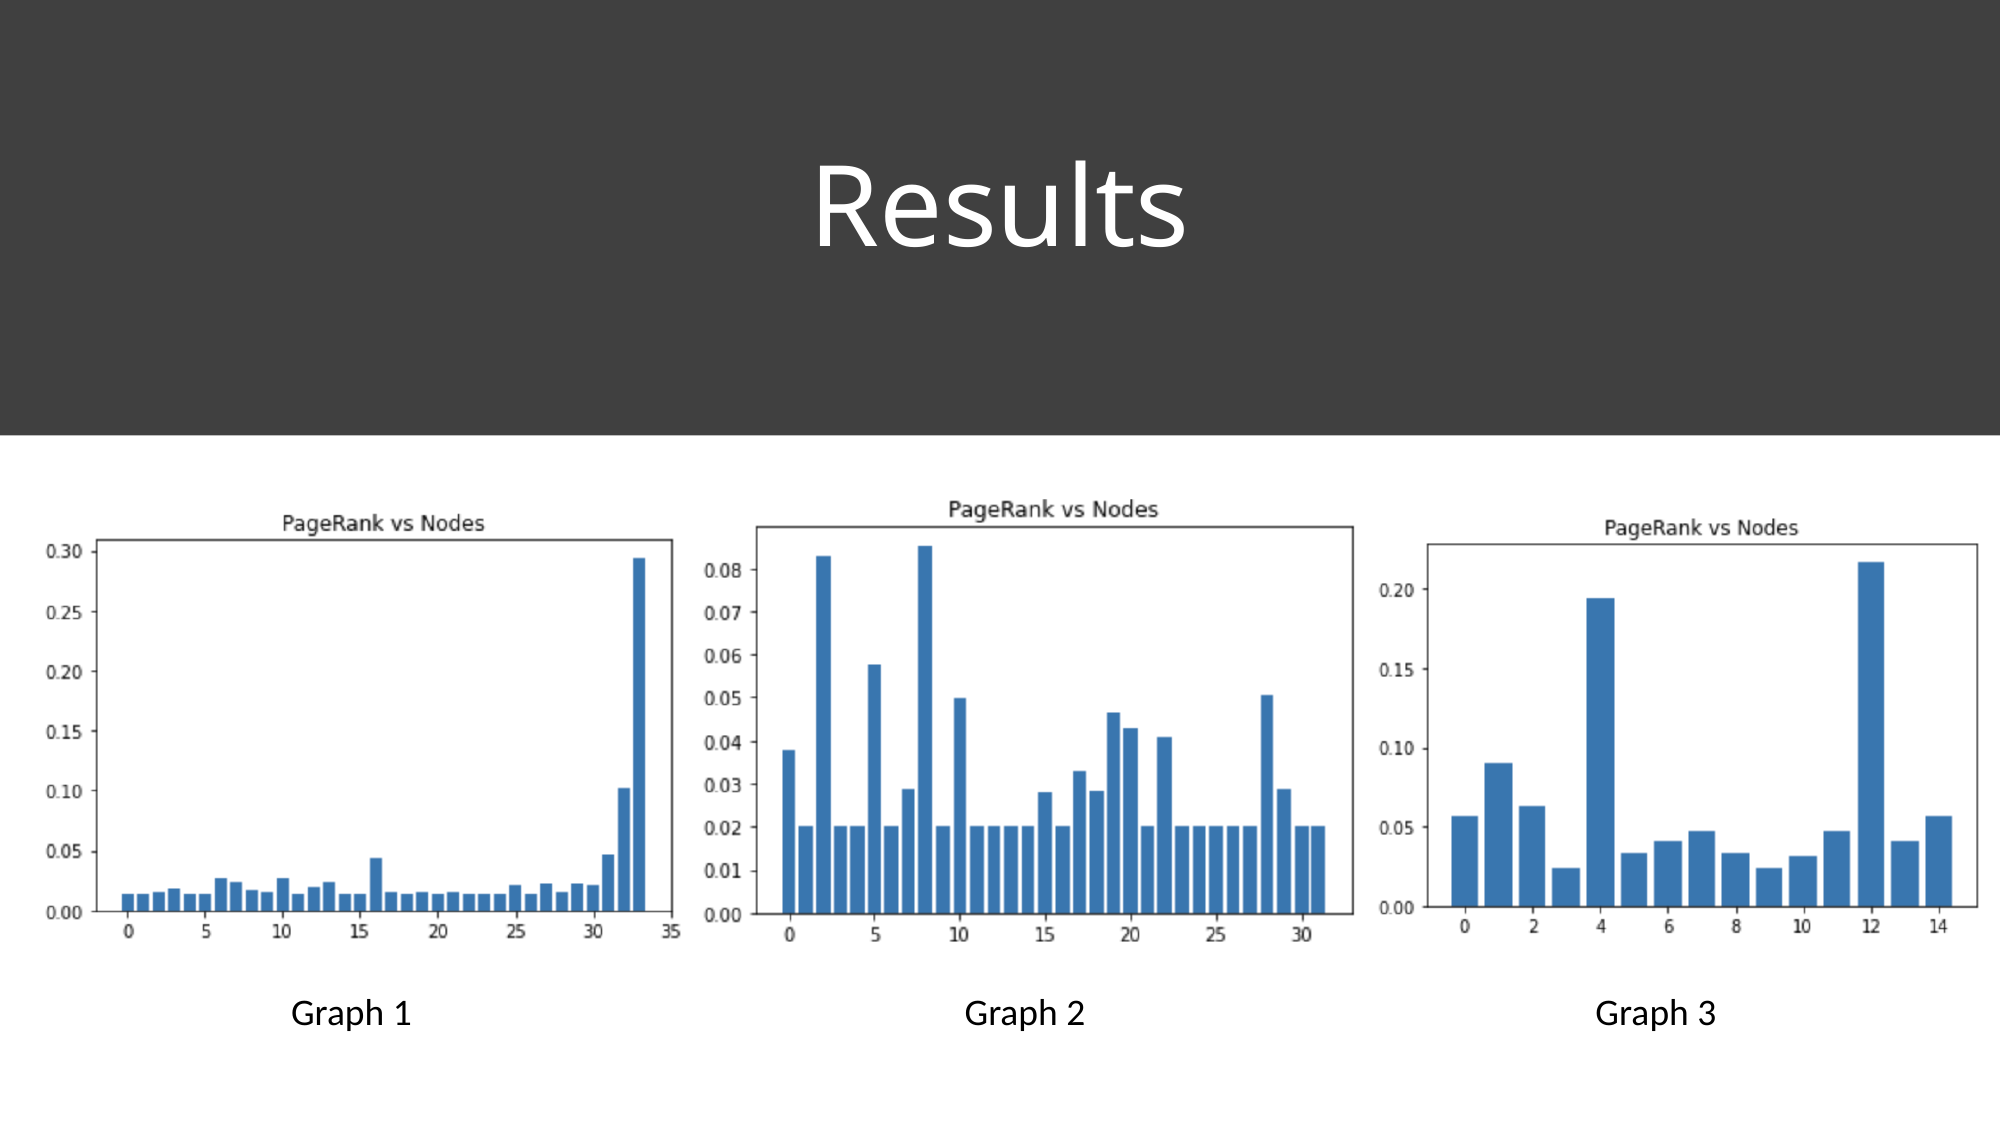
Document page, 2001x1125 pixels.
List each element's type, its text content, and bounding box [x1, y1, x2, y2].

text_box [0, 0, 2000, 436]
title Results [138, 81, 1862, 279]
text_box Graph 1 Graph 2 Graph 3 [276, 980, 1799, 1041]
picture [699, 499, 2000, 957]
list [29, 503, 701, 958]
